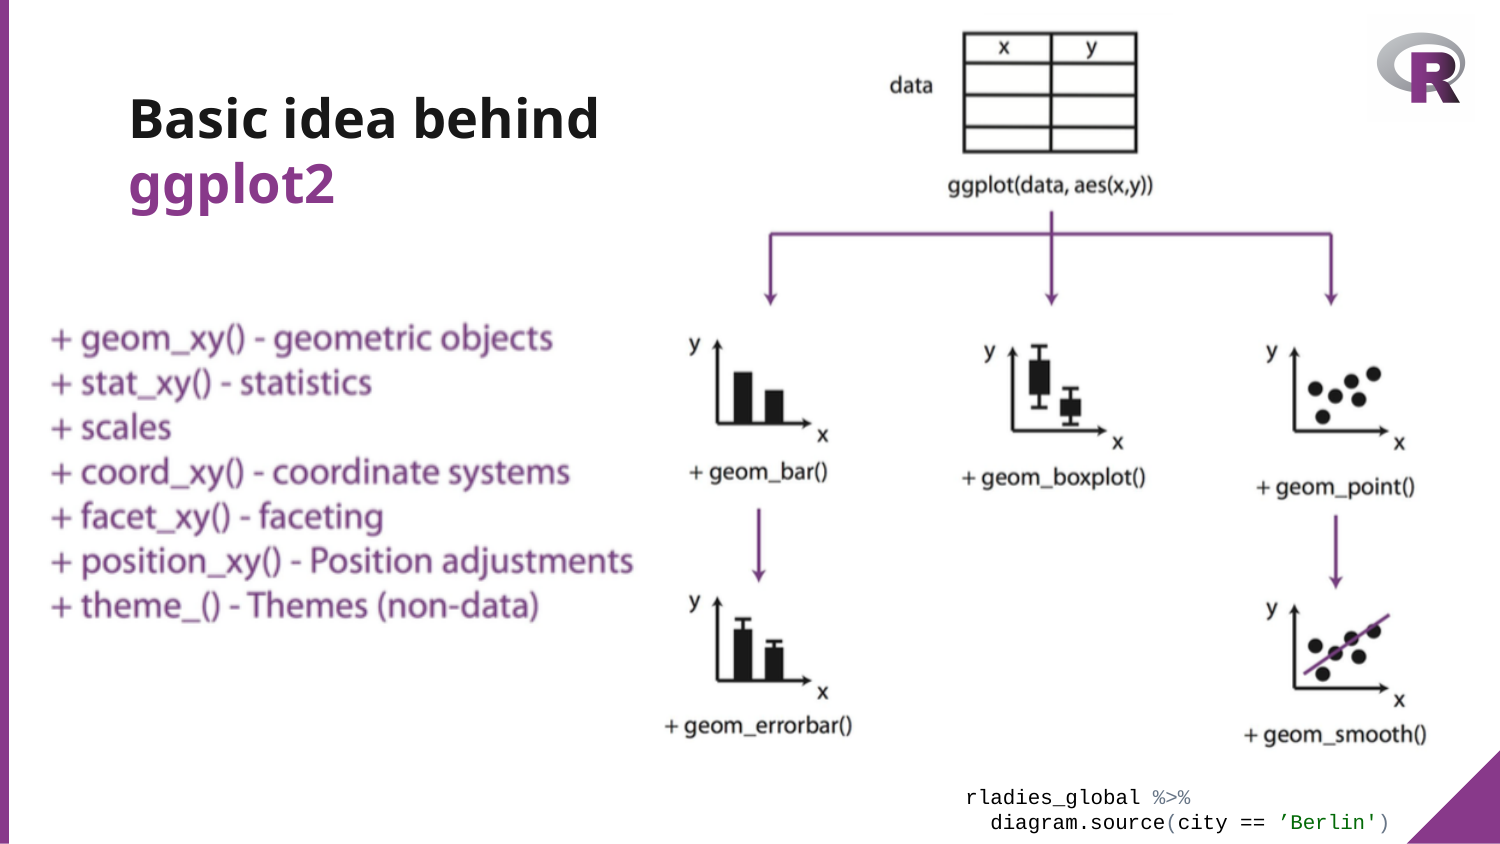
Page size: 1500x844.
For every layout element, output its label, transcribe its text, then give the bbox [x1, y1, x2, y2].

picture [1367, 14, 1475, 122]
text_box rladies_global %>% diagram.source(city == ’Berlin') [950, 776, 1421, 842]
picture [663, 10, 1439, 765]
picture [43, 314, 648, 638]
title Basic idea behind ggplot2 [113, 69, 744, 210]
